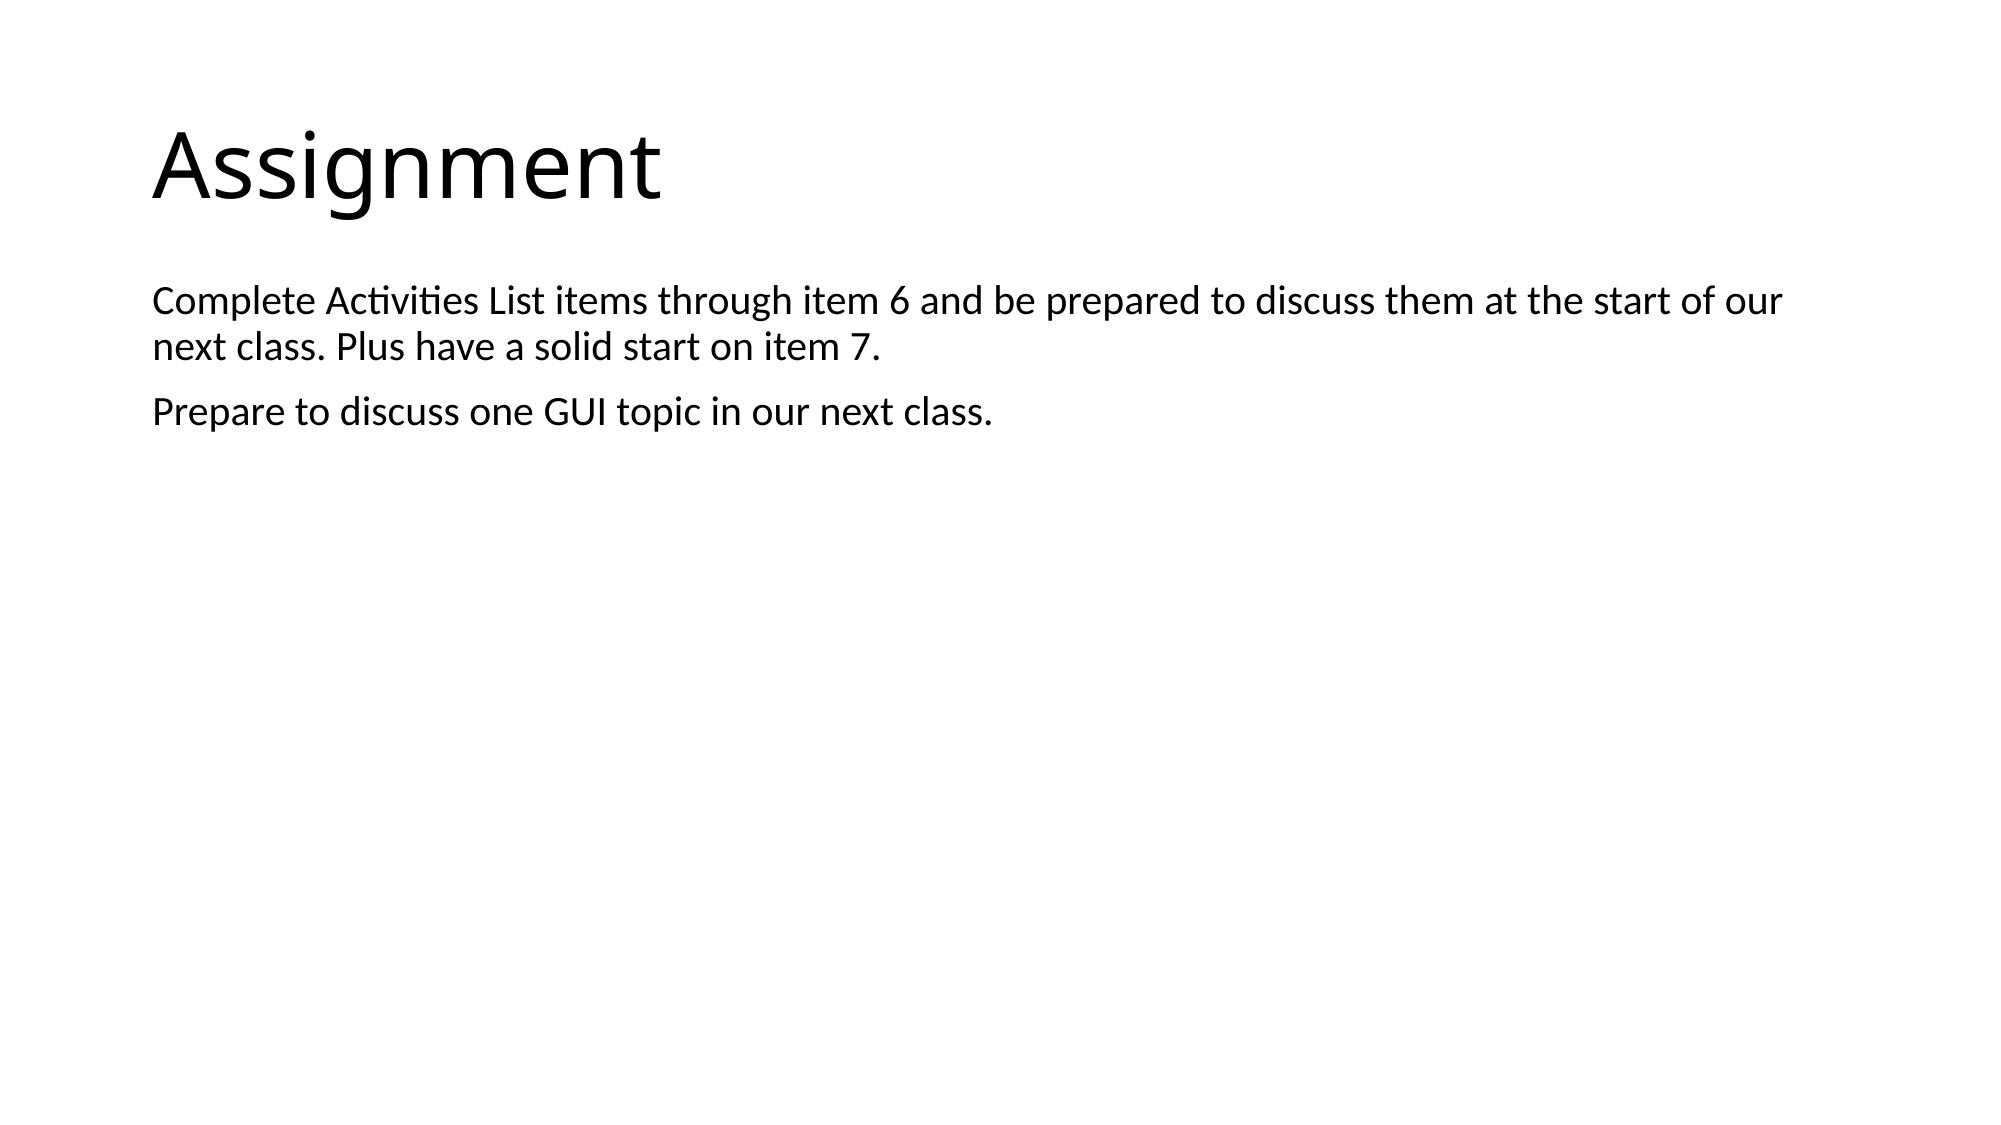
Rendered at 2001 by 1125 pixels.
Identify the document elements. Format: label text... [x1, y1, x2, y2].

list Complete Activities List items through item 6 and be prepared to discuss them at the start of our next class. Plus have a solid start on item 7. Prepare to discuss one GUI topic in our next class. [137, 271, 1863, 1014]
title Assignment [137, 59, 1863, 271]
